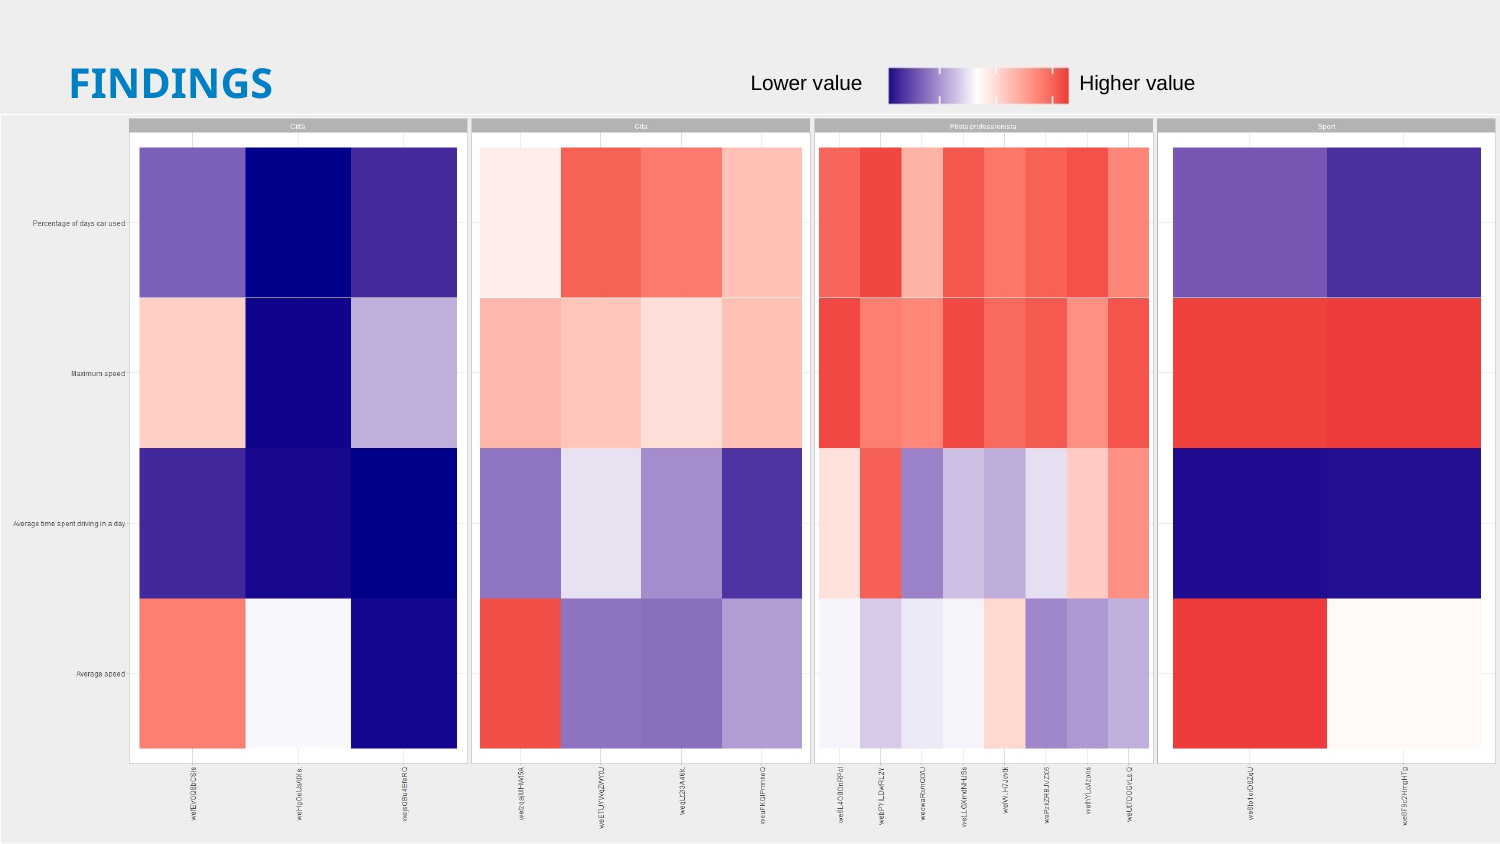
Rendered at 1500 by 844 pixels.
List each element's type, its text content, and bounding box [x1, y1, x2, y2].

text_box Lower value [735, 61, 938, 102]
picture [0, 0, 1500, 844]
title findings [53, 49, 571, 112]
text_box Higher value [1064, 61, 1335, 102]
